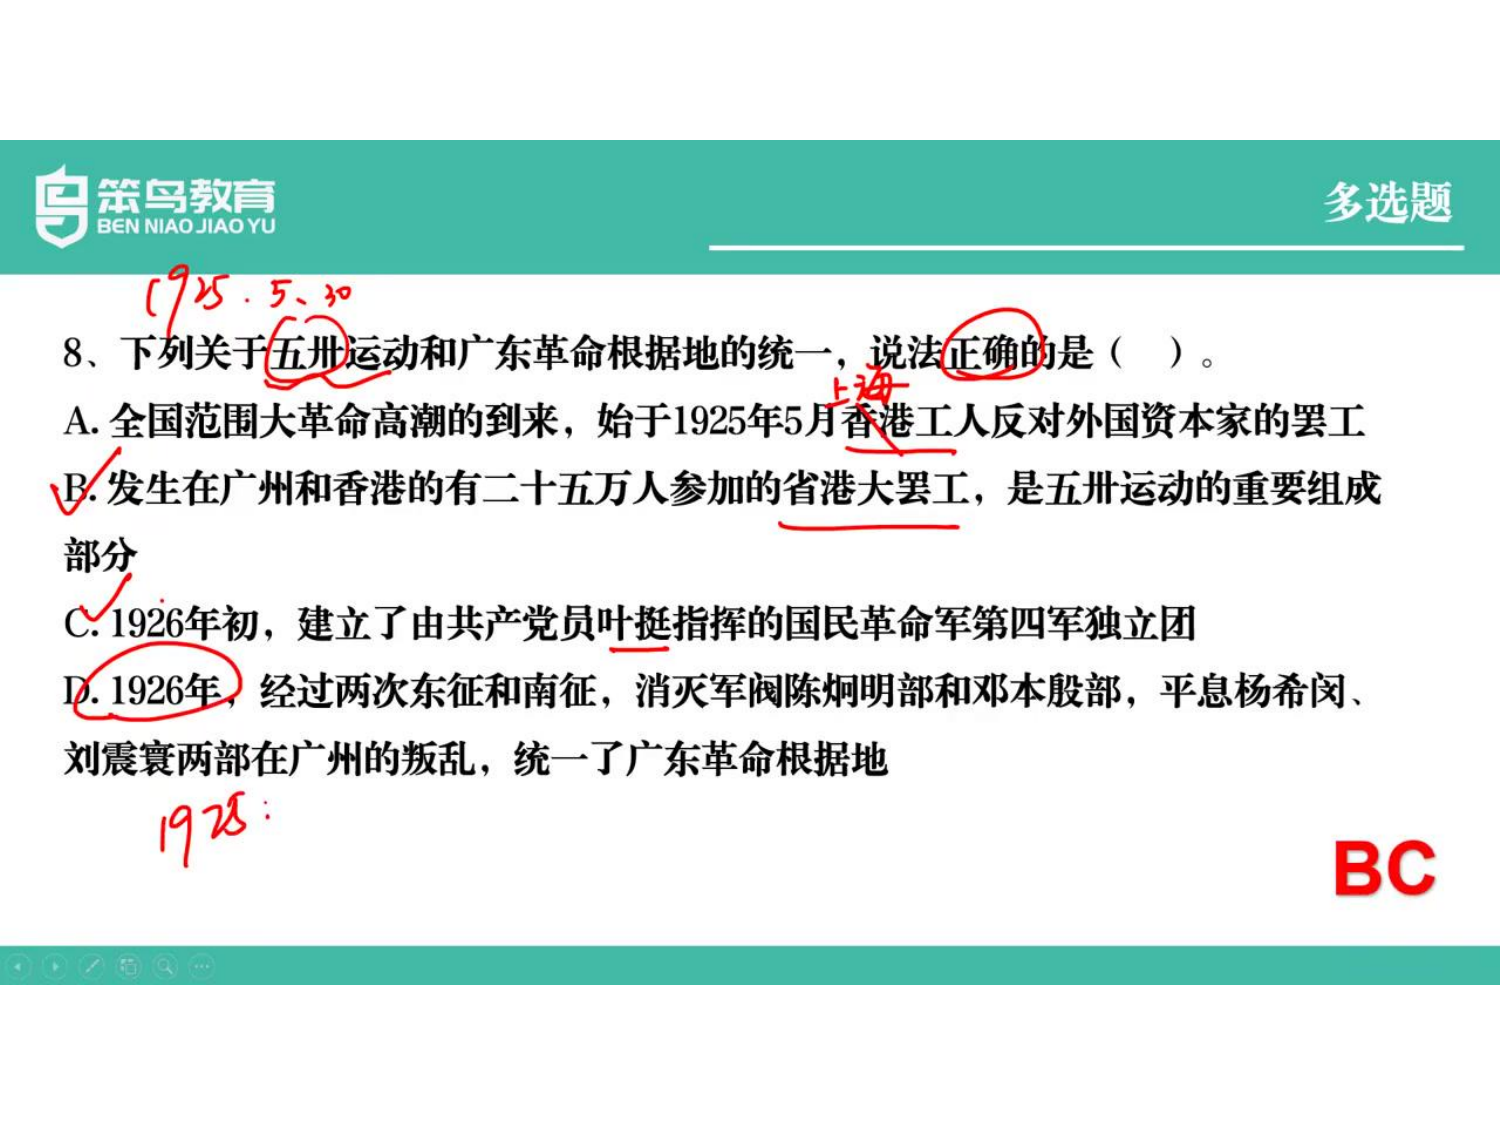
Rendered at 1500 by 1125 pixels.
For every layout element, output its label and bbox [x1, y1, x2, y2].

picture [0, 140, 1500, 985]
